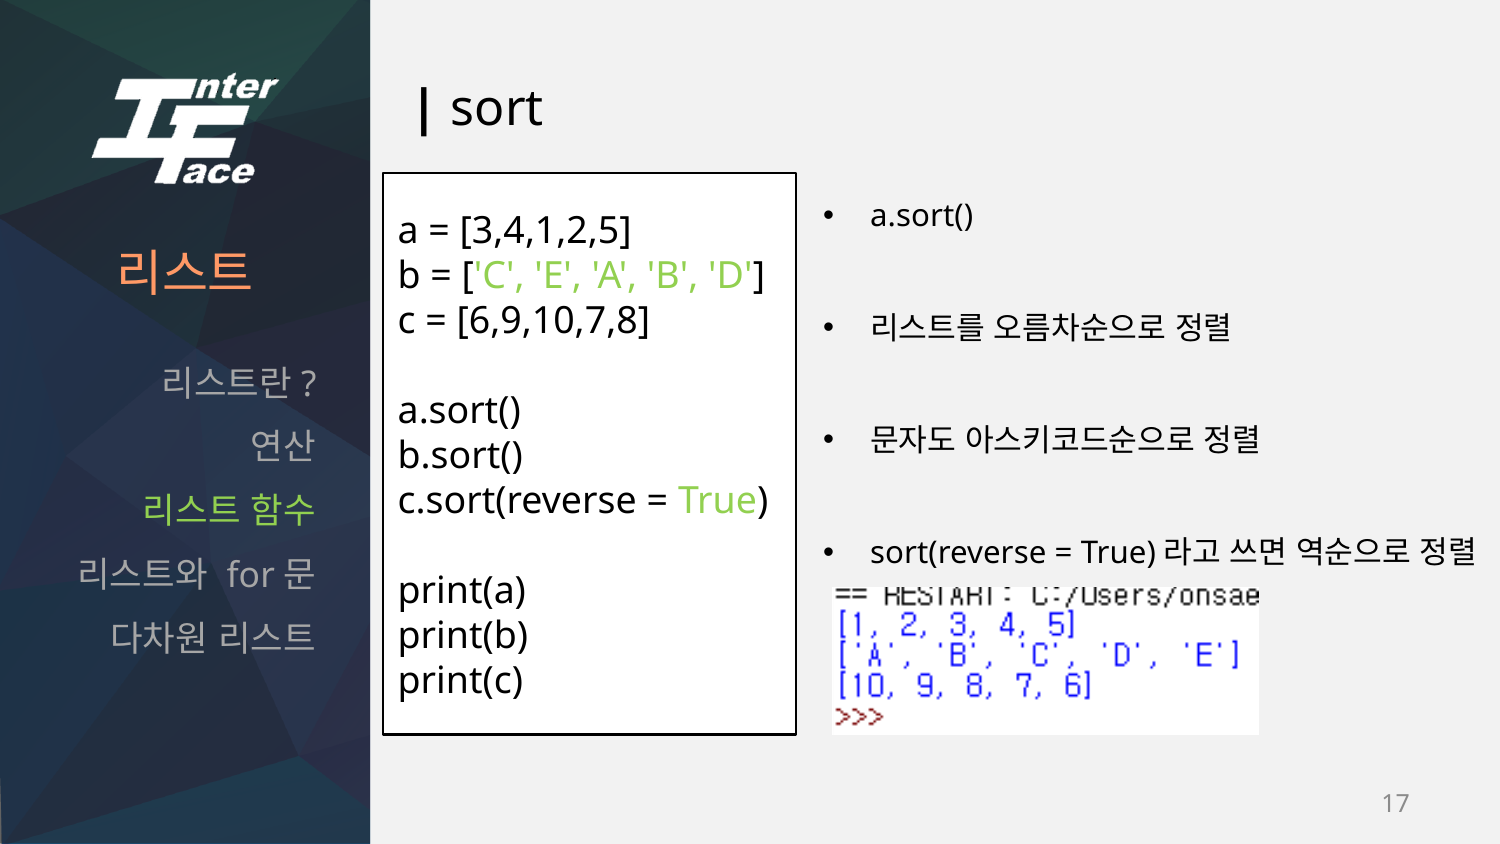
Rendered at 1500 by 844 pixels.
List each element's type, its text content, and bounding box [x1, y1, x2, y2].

picture [832, 586, 1259, 735]
text_box a = [3,4,1,2,5] b = ['C', 'E', 'A', 'B', 'D'] c = [6,9,10,7,8] a.sort() b.sort() c.sort(reverse = True) print(a) print(b) print(c) [381, 171, 798, 737]
picture [0, 0, 371, 844]
text_box a.sort() 리스트를 오름차순으로 정렬 문자도 아스키코드순으로 정렬 sort(reverse = True)라고 쓰면 역순으로 정렬 [808, 169, 1500, 578]
text_box | sort [395, 68, 939, 143]
slide_number 17 [1074, 782, 1425, 827]
